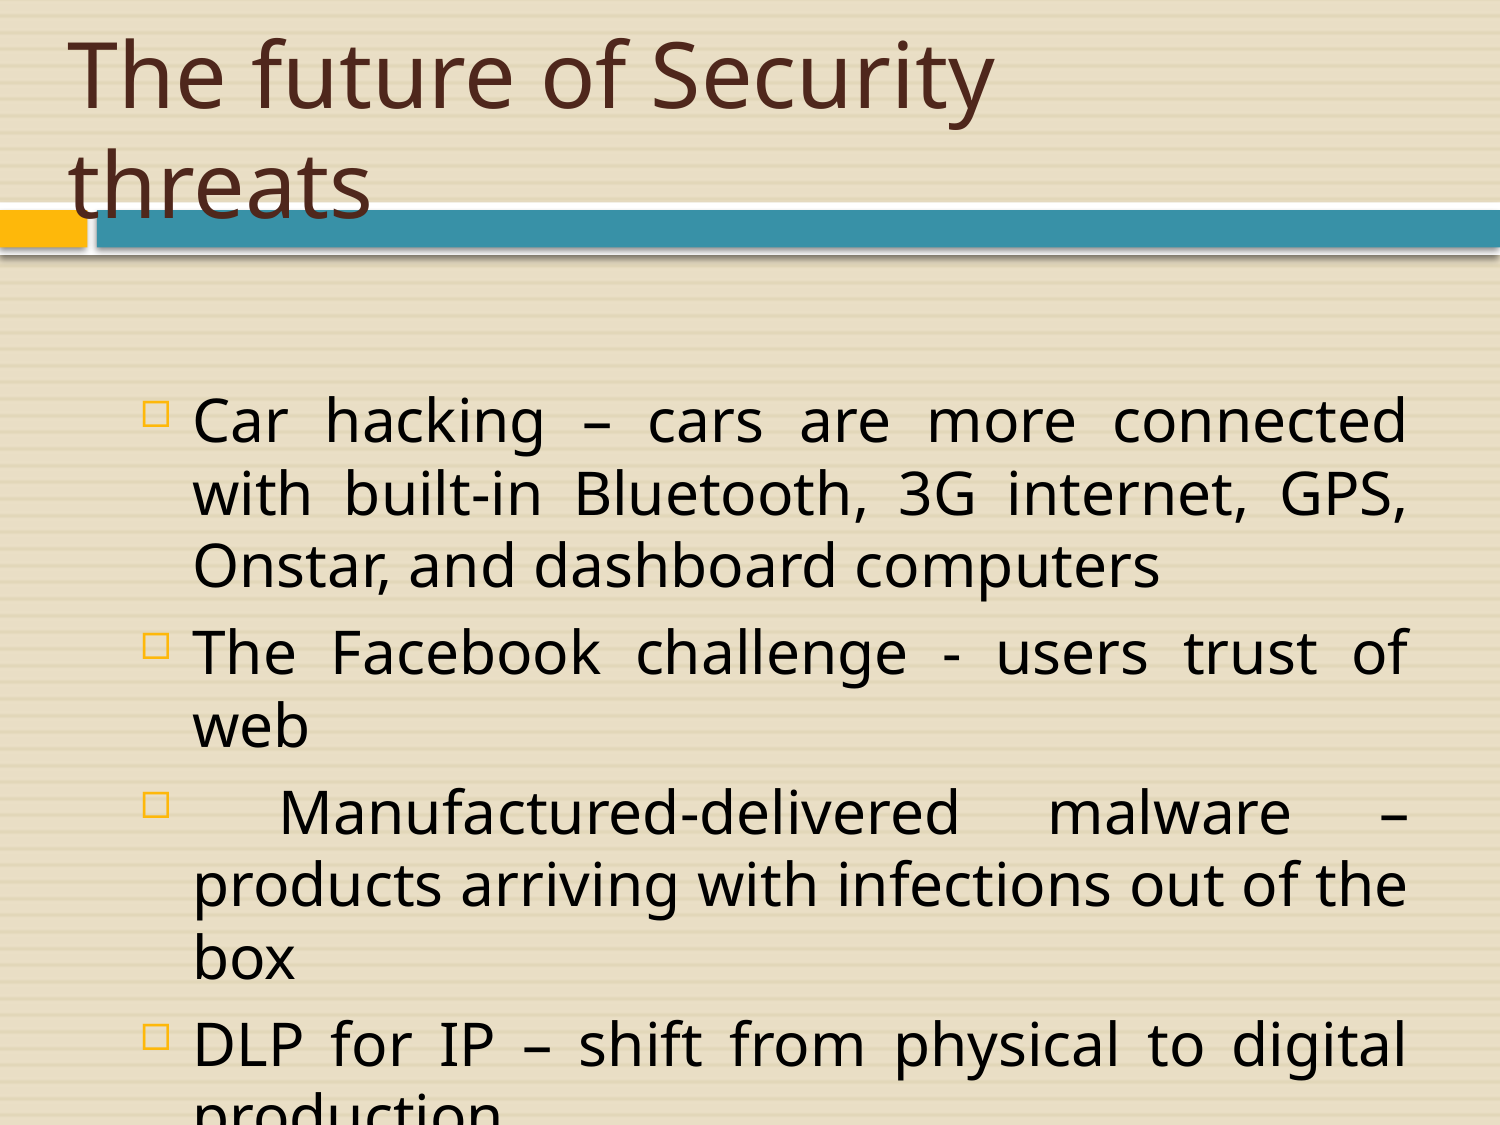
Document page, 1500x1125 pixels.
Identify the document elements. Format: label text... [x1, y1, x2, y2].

list Car hacking – cars are more connected with built-in Bluetooth, 3G internet, GPS, Onstar, and dashboard computers The Facebook challenge - users trust of web Manufactured-delivered malware – products arriving with infections out of the box DLP for IP – shift from physical to digital production. [125, 375, 1425, 1069]
title The future of Security threats [53, 30, 1279, 223]
